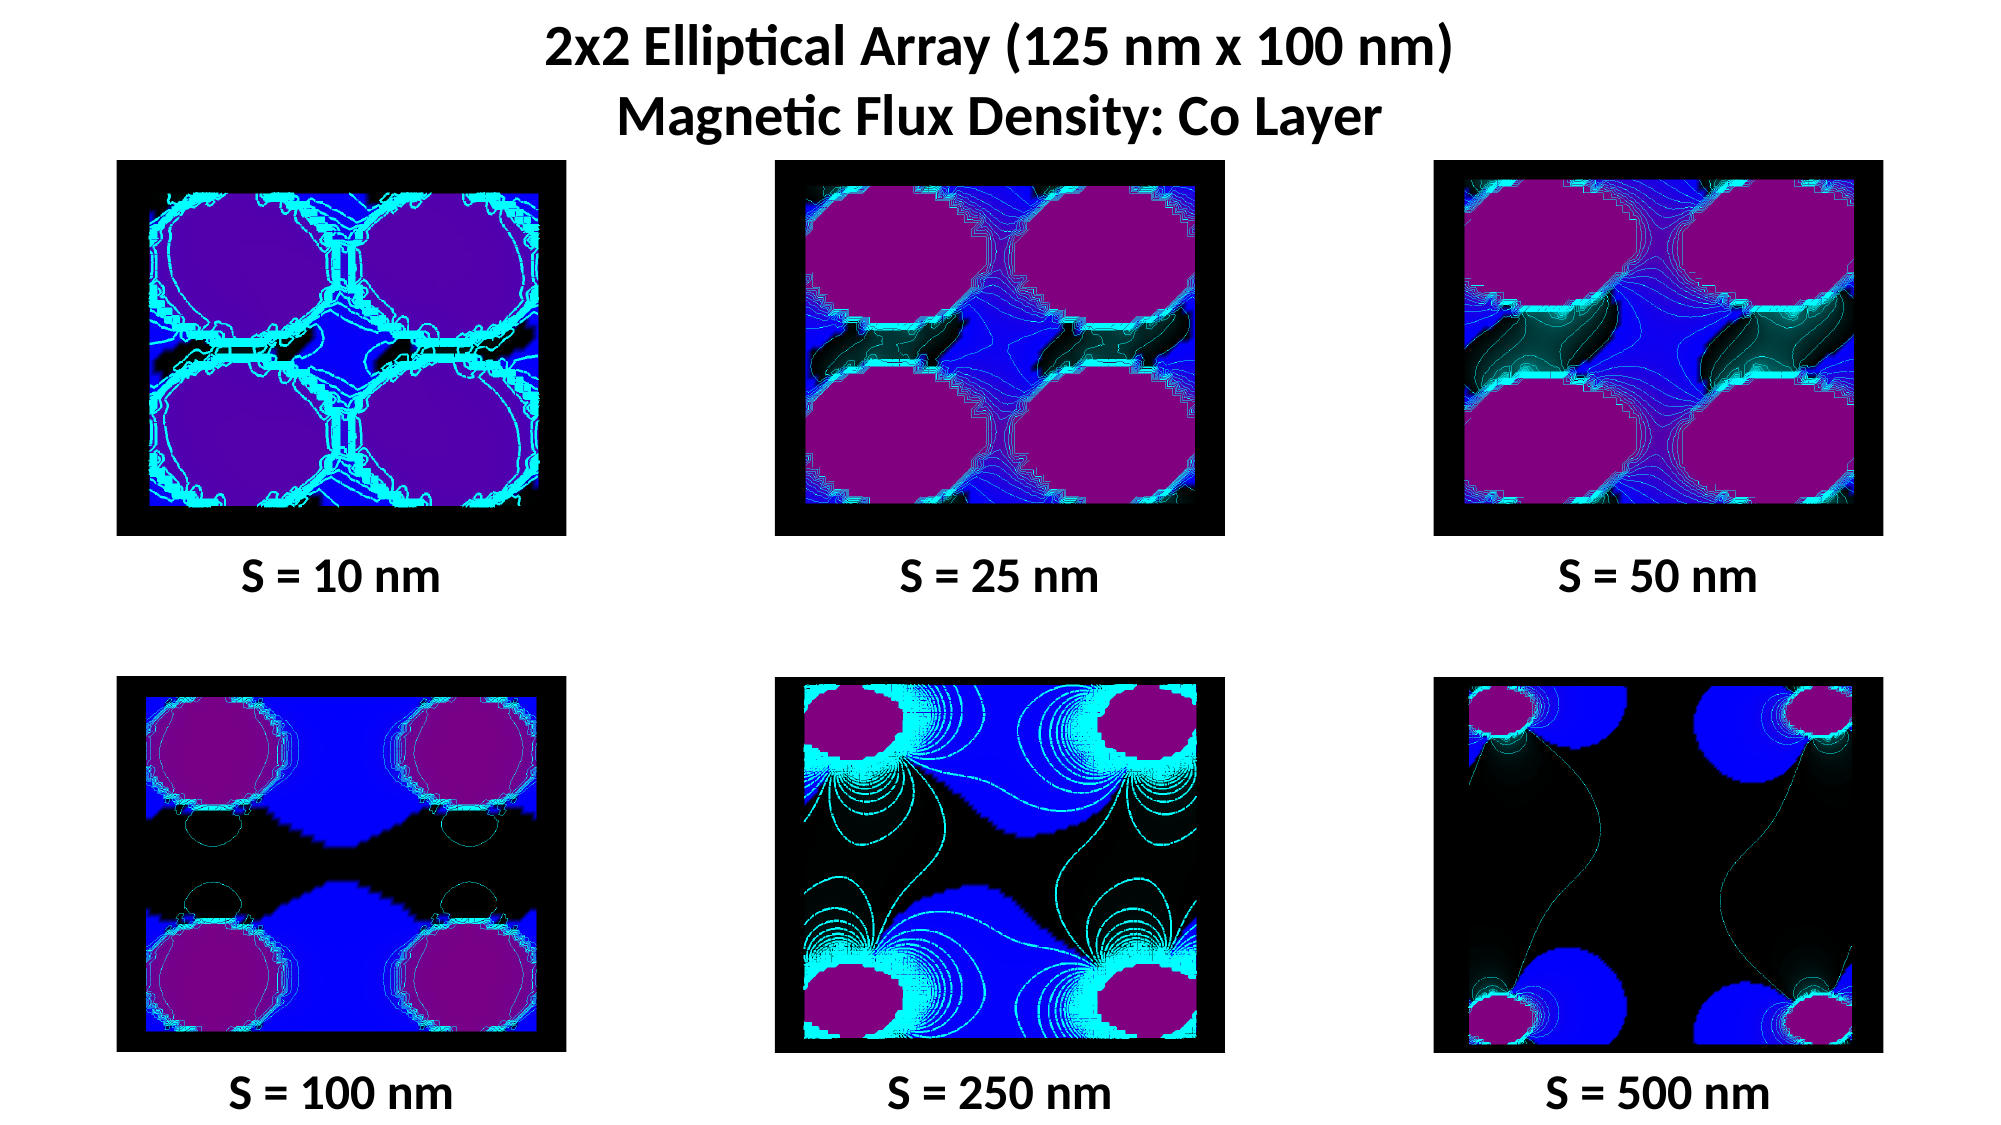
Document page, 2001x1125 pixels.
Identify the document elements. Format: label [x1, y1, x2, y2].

text_box [116, 0, 1884, 1125]
